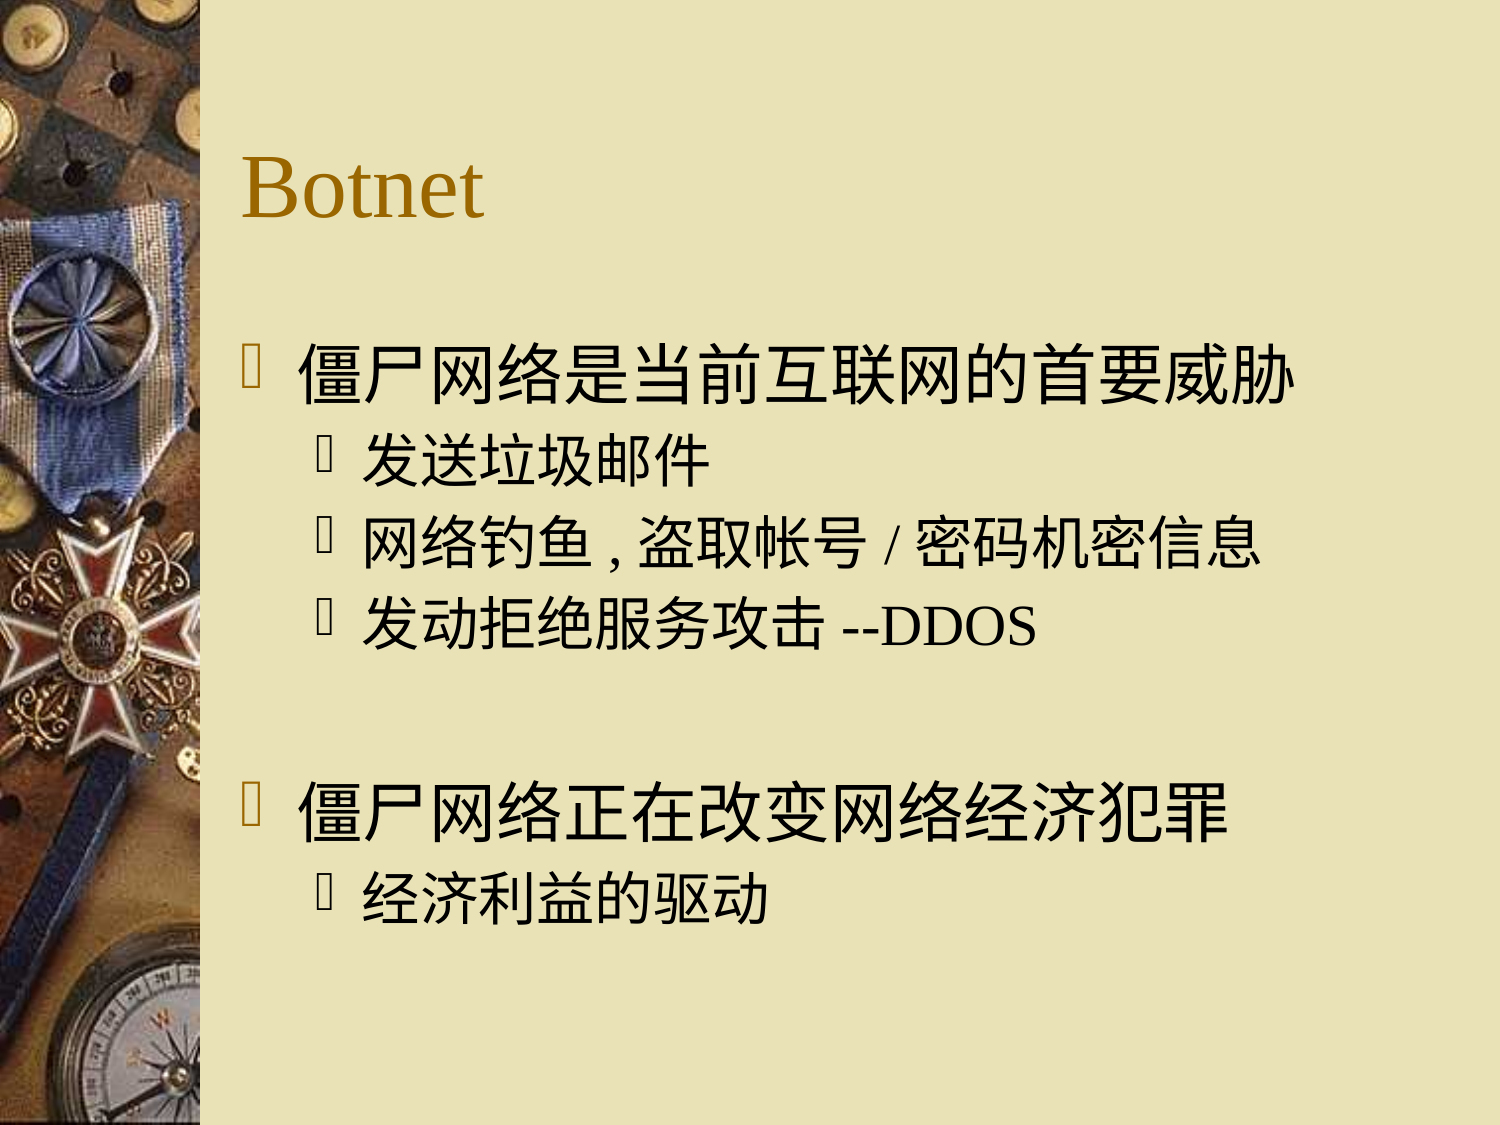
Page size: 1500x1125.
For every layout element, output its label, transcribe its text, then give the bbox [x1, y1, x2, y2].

list 僵尸网络是当前互联网的首要威胁 发送垃圾邮件 网络钓鱼,盗取帐号/密码机密信息 发动拒绝服务攻击--DDOS 僵尸网络正在改变网络经济犯罪 经济利益的驱动 [225, 324, 1475, 1000]
title Botnet [225, 87, 1463, 275]
picture [0, 0, 200, 1125]
